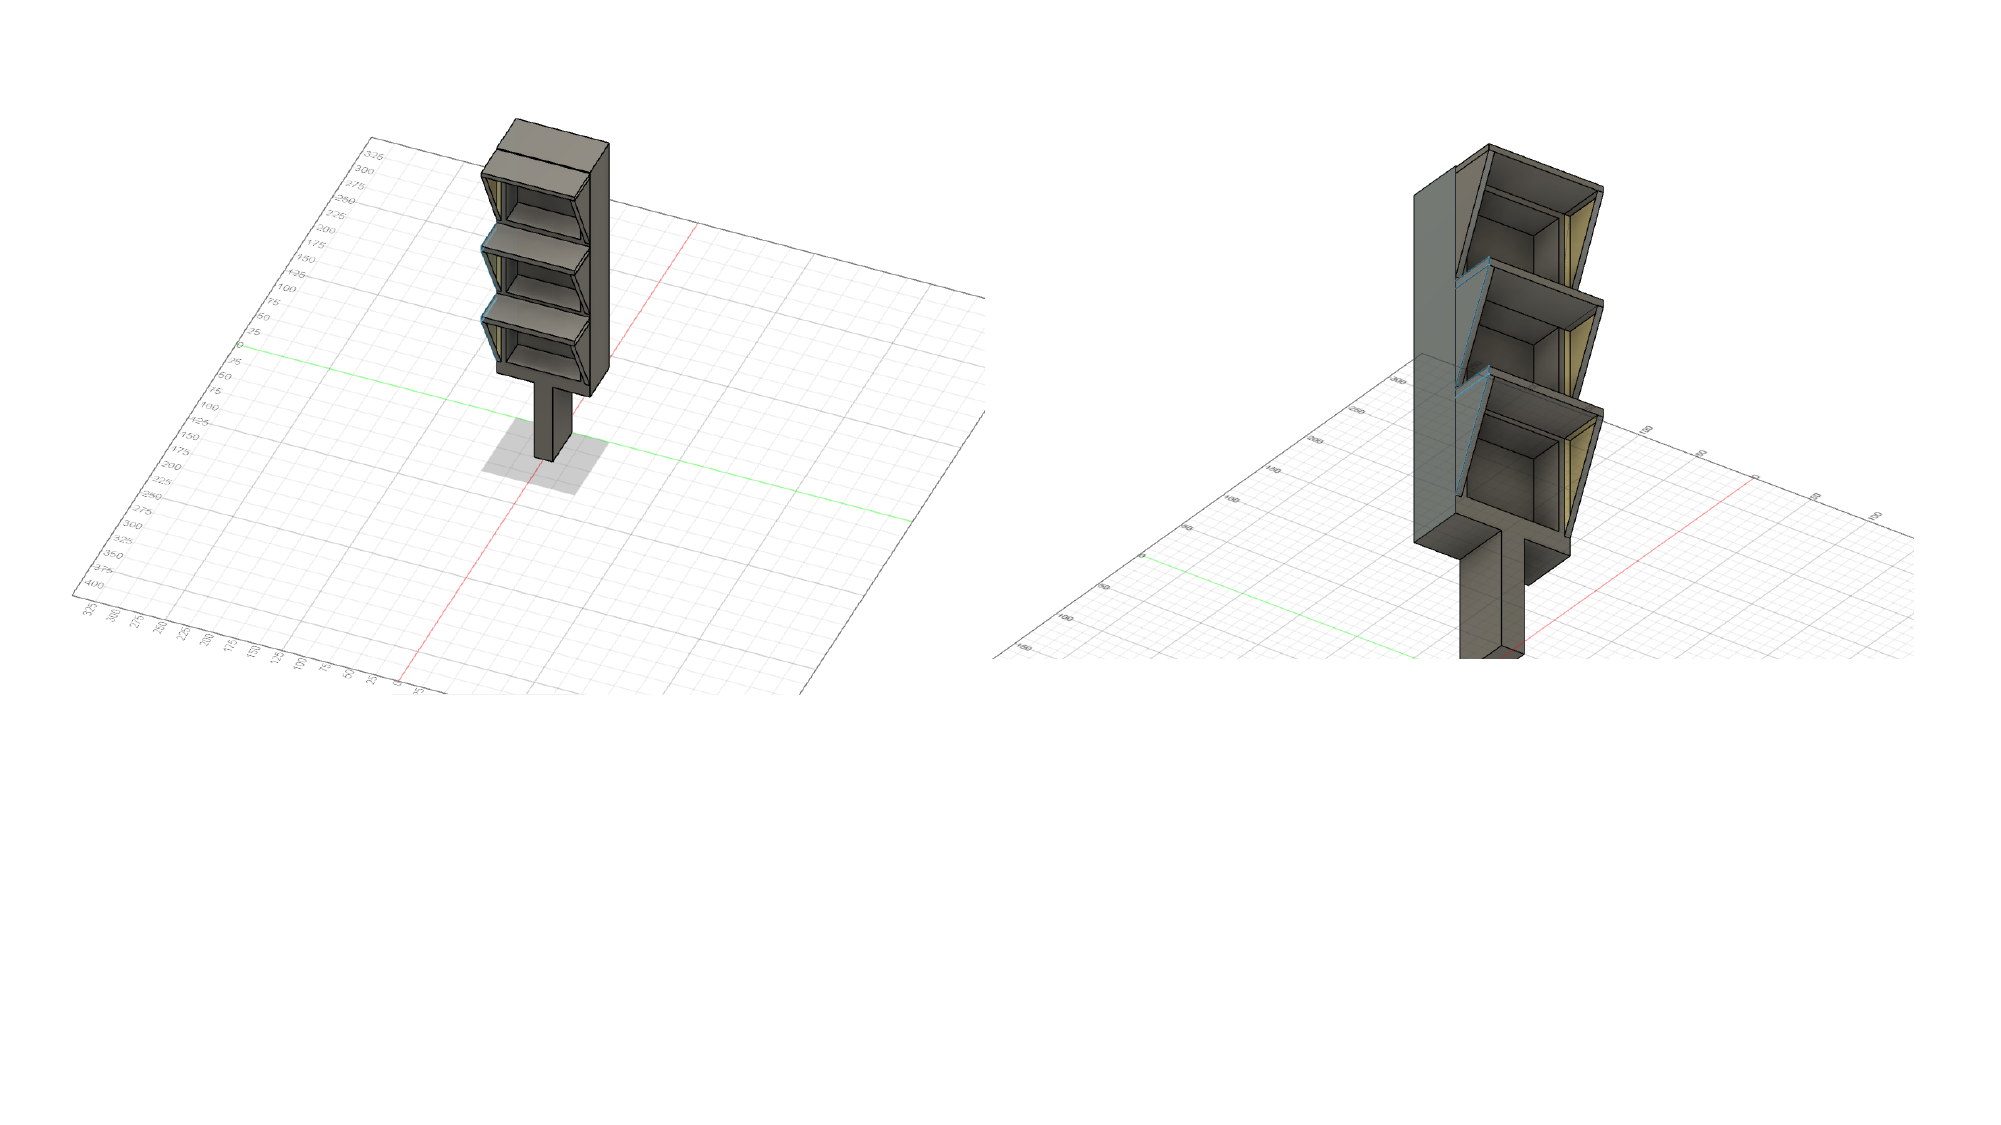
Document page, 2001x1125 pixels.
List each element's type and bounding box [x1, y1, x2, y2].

picture [36, 85, 1914, 695]
